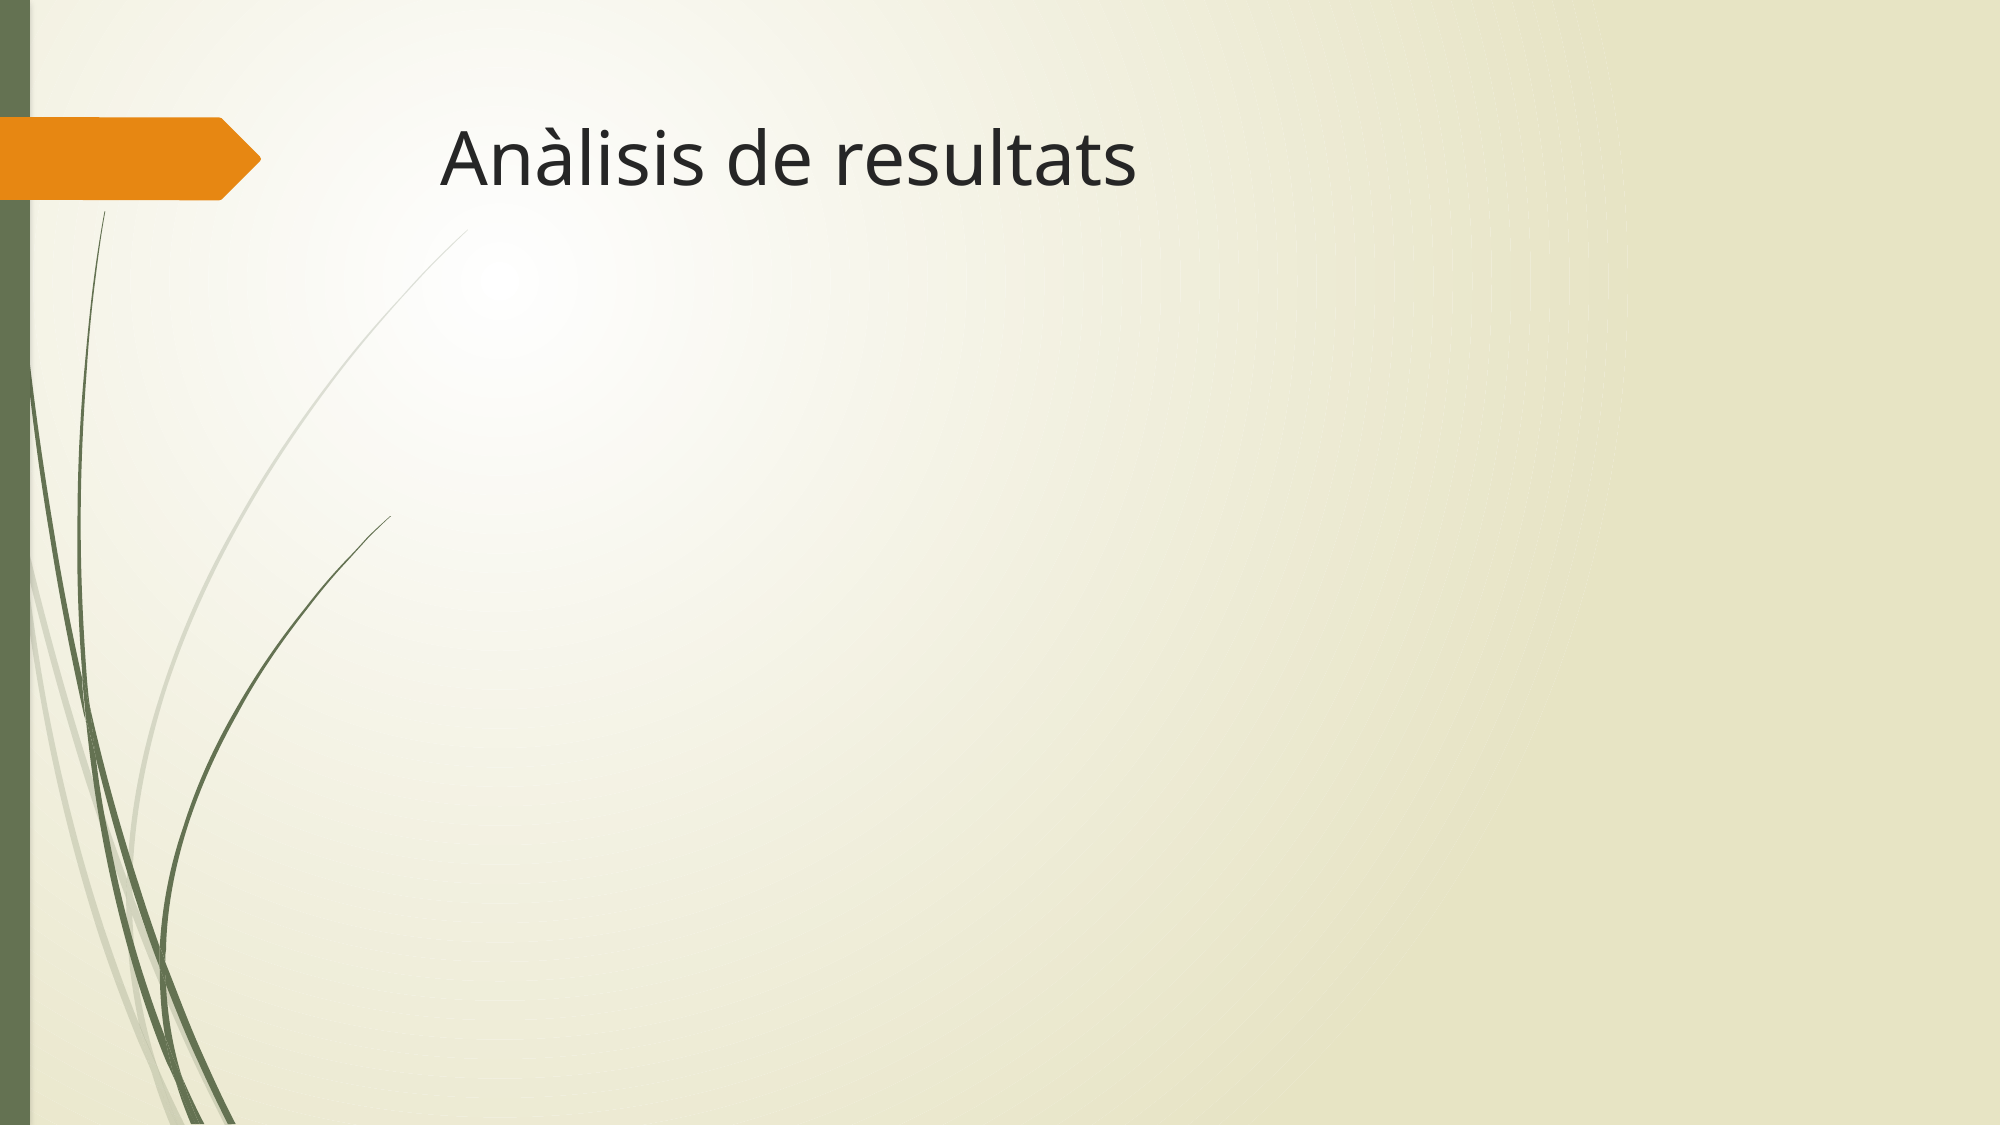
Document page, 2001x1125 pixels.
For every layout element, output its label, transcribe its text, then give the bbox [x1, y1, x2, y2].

title Anàlisis de resultats [425, 102, 1888, 313]
